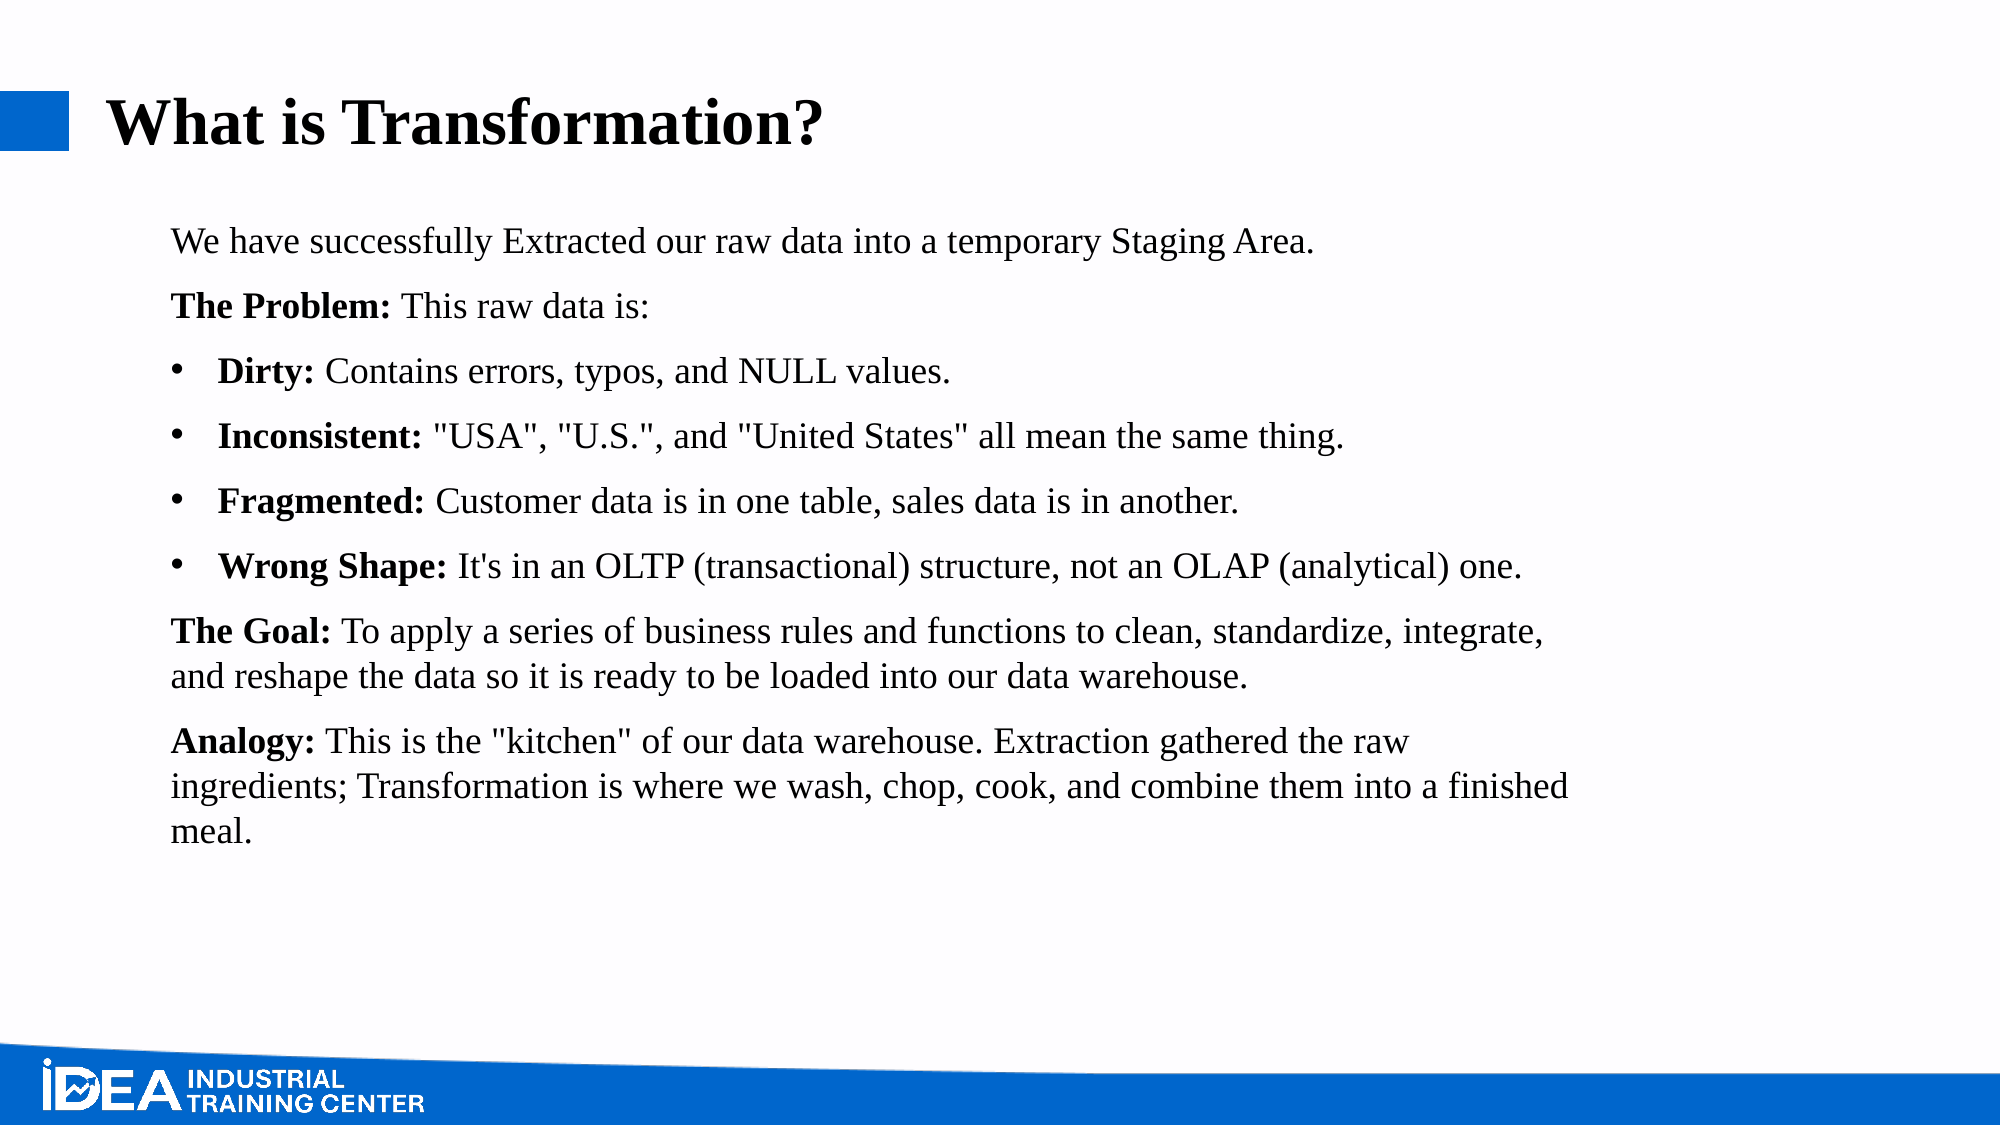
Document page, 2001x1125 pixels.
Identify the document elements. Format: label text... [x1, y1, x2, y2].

title What is Transformation? [105, 94, 1895, 167]
picture [0, 91, 69, 151]
text_box We have successfully Extracted our raw data into a temporary Staging Area. The Problem: This raw data is: Dirty: Contains errors, typos, and NULL values. Inconsistent: "USA", "U.S.", and "United States" all mean the same thing. Fragmented: Customer data is in one table, sales data is in another. Wrong Shape: It's in an OLTP (transactional) structure, not an OLAP (analytical) one. The Goal: To apply a series of business rules and functions to clean, standardize, integrate, and reshape the data so it is ready to be loaded into our data warehouse. Analogy: This is the "kitchen" of our data warehouse. Extraction gathered the raw ingredients; Transformation is where we wash, chop, cook, and combine them into a finished meal. [155, 208, 1613, 859]
picture [0, 1031, 2000, 1125]
